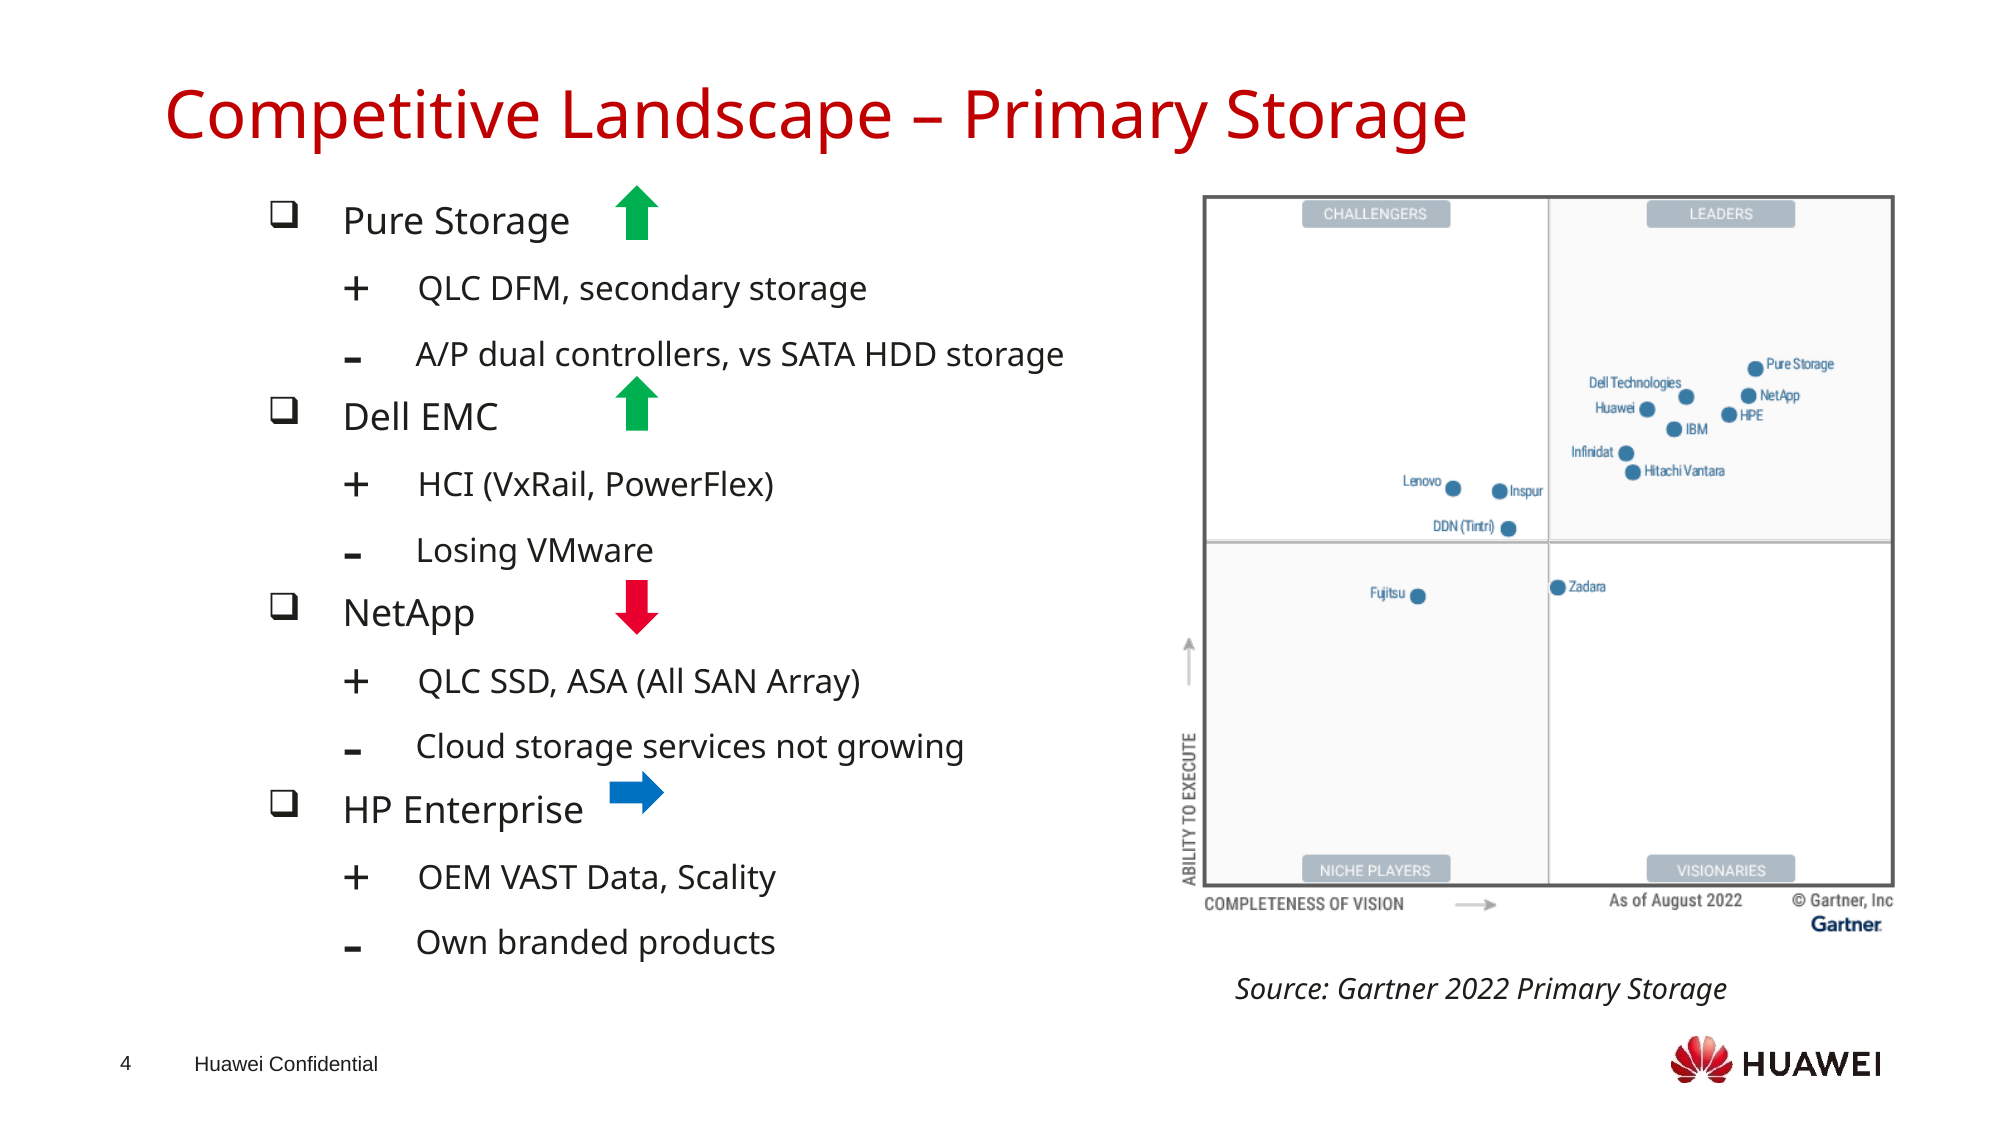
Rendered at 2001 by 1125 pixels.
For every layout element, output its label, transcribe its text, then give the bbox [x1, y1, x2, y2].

text_box [612, 579, 662, 637]
text_box [608, 768, 666, 817]
picture [1671, 1036, 1880, 1083]
text_box [612, 374, 662, 432]
text_box Competitive Landscape – Primary Storage [150, 64, 2000, 160]
picture [1179, 194, 1896, 939]
text_box Pure Storage QLC DFM, secondary storage A/P dual controllers, vs SATA HDD storage Dell EMC HCI (VxRail, PowerFlex) Losing VMware NetApp QLC SSD, ASA (All SAN Array) Cloud storage services not growing HP Enterprise OEM VAST Data, Scality Own branded products [252, 168, 1121, 969]
text_box [612, 183, 662, 241]
text_box Source: Gartner 2022 Primary Storage [1220, 939, 1896, 1014]
